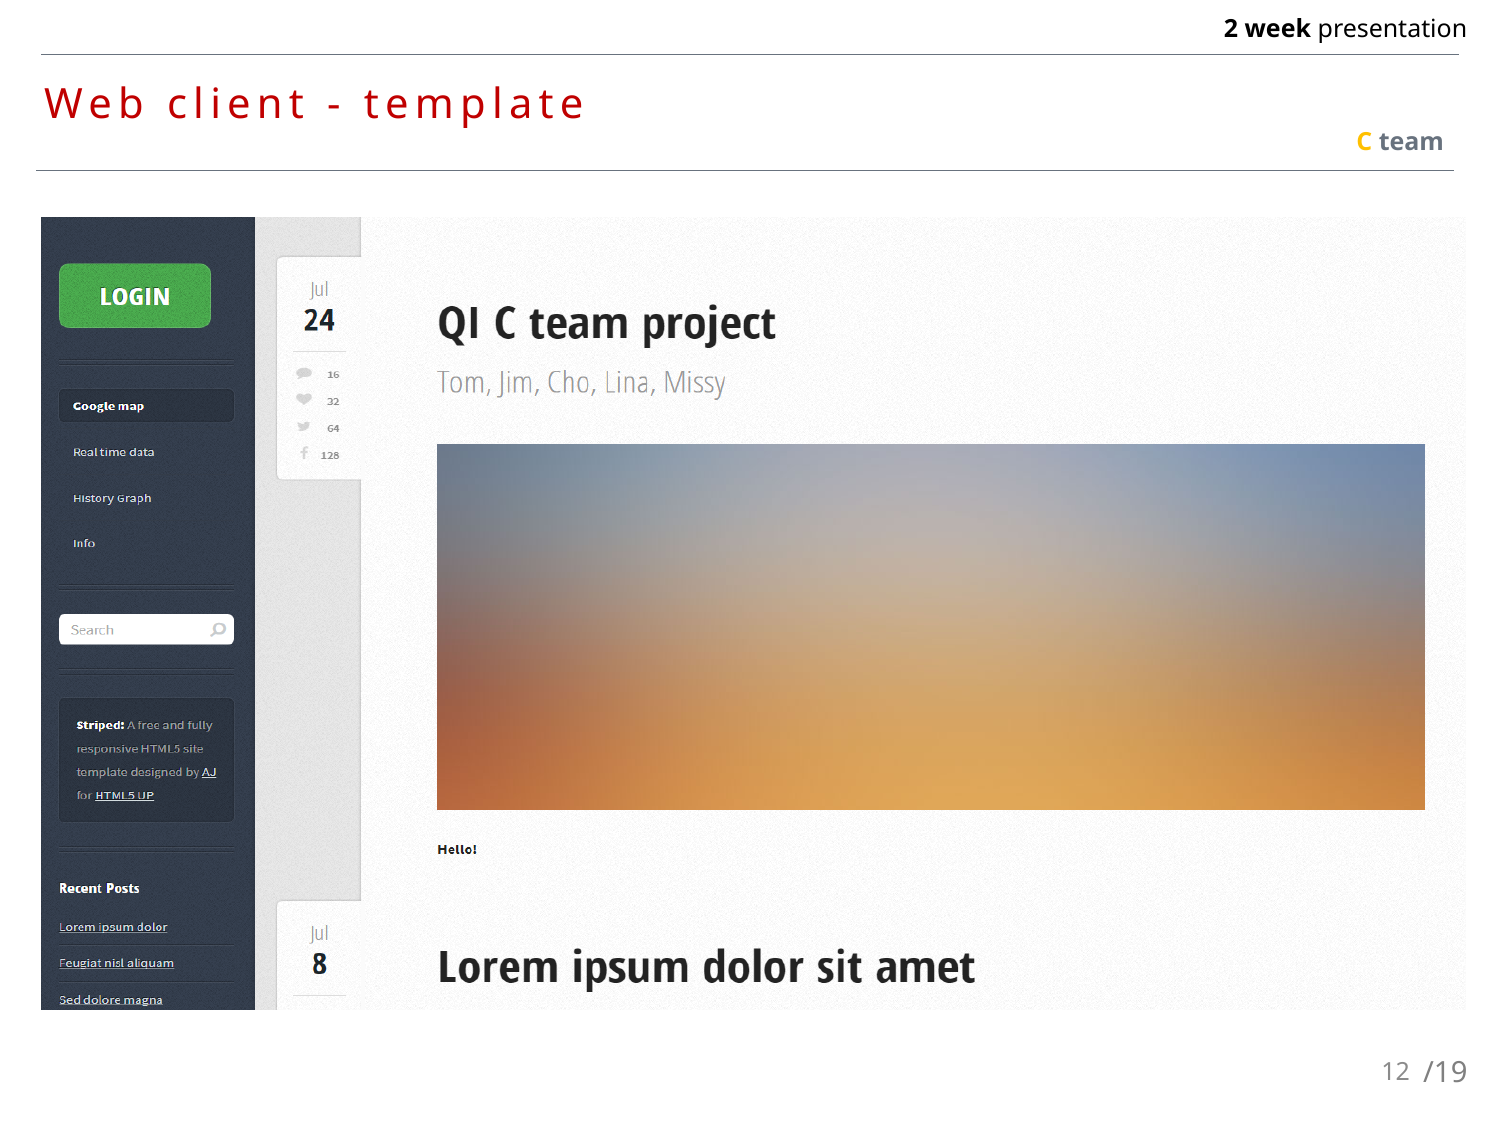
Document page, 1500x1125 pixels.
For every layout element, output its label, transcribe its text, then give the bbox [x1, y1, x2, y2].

text_box /19 [1408, 1046, 1500, 1096]
text_box Web client - template [29, 75, 644, 136]
picture [40, 216, 1466, 1011]
slide_number 12 [1074, 1042, 1425, 1103]
text_box C team [1151, 123, 1459, 163]
